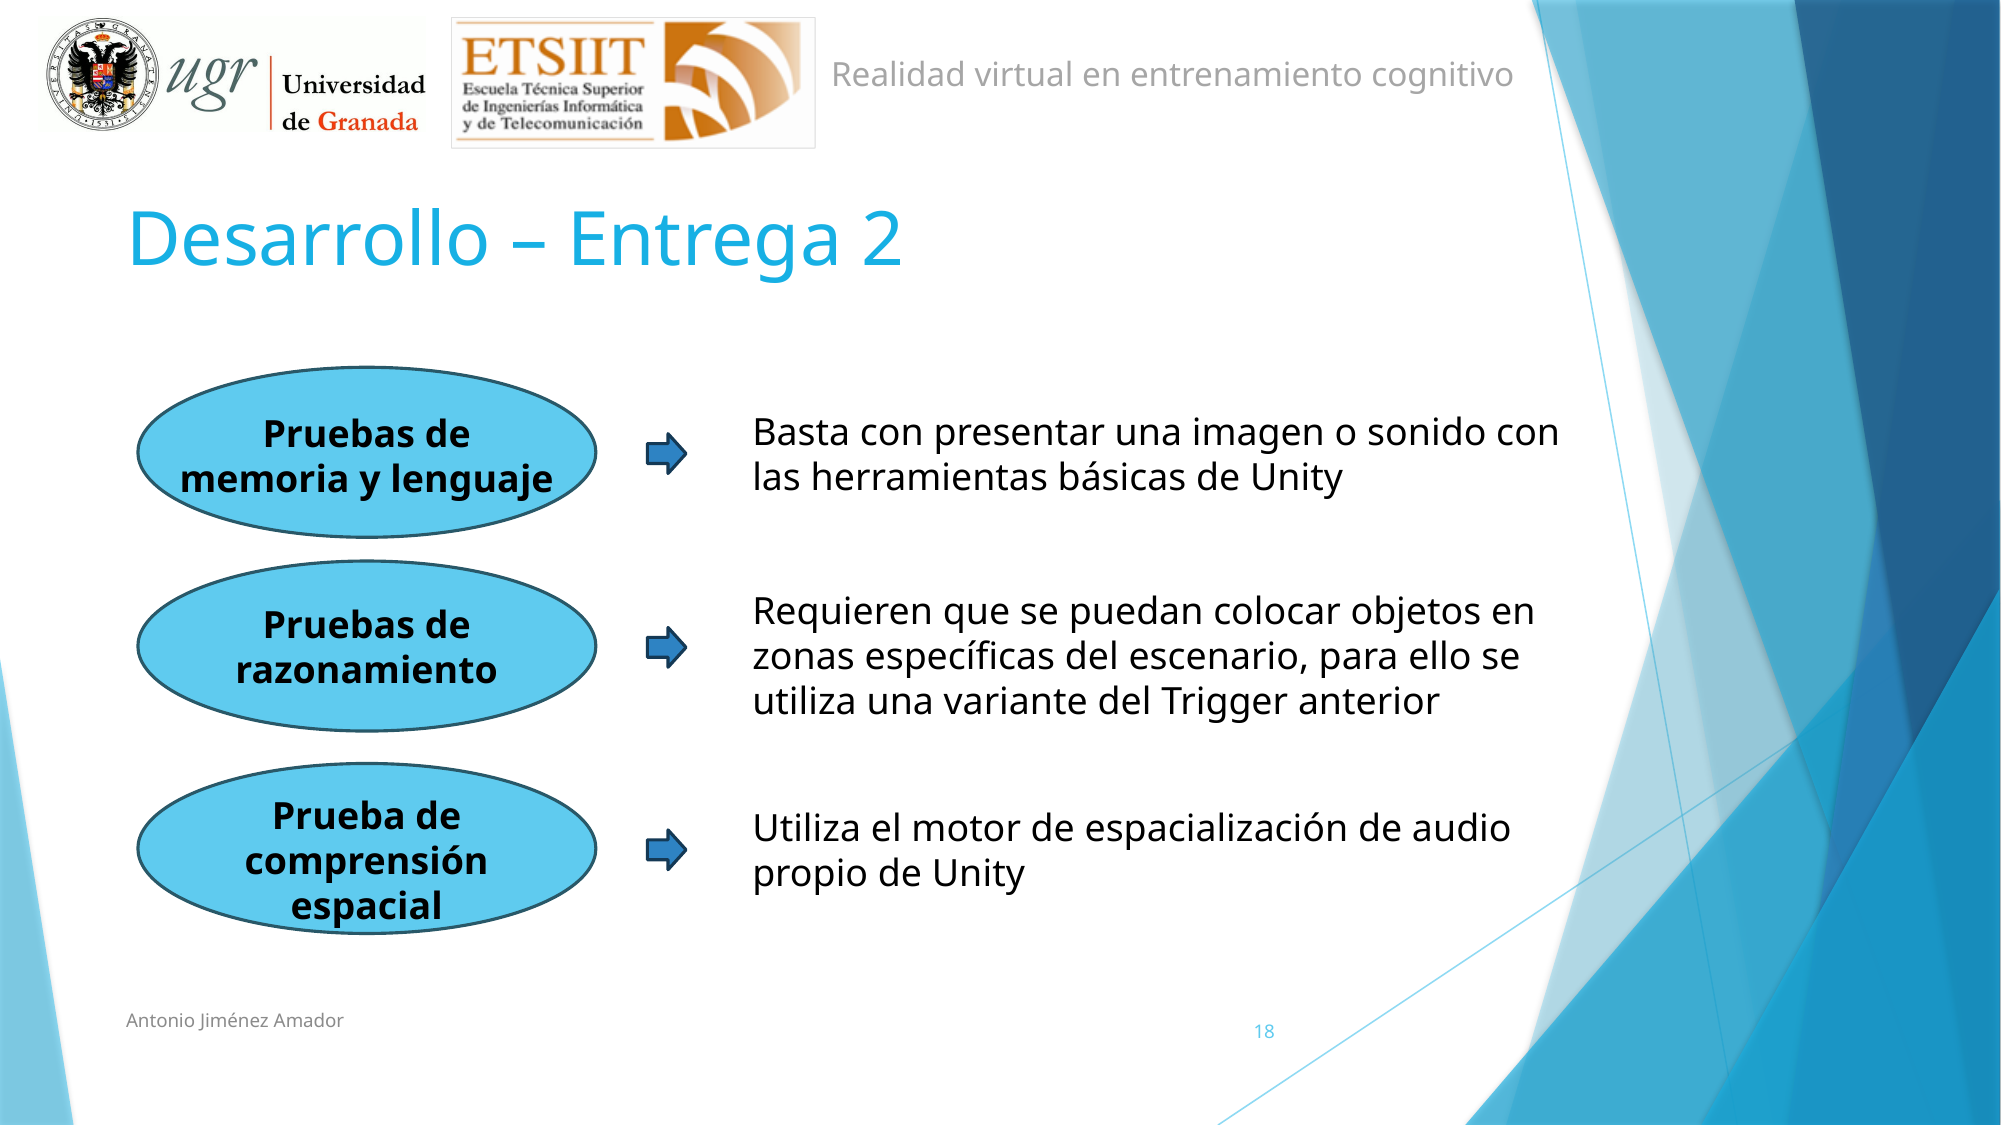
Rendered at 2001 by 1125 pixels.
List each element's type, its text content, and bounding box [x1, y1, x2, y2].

picture [449, 15, 817, 151]
footer Antonio Jiménez Amador [111, 991, 1145, 1051]
text_box Basta con presentar una imagen o sonido con las herramientas básicas de Unity [737, 400, 1628, 506]
text_box [136, 808, 162, 889]
text_box [184, 699, 550, 733]
text_box [178, 365, 555, 402]
text_box [572, 606, 598, 686]
text_box [572, 412, 598, 493]
text_box Prueba de comprensión espacial [162, 784, 572, 935]
slide_number 18 [1178, 1002, 1291, 1063]
text_box [136, 412, 162, 493]
text_box [645, 432, 688, 475]
text_box [212, 761, 522, 784]
text_box [645, 828, 688, 872]
text_box Realidad virtual en entrenamiento cognitivo [822, 46, 1617, 101]
text_box Requieren que se puedan colocar objetos en zonas específicas del escenario, para ello se utiliza una variante del Trigger anterior [737, 580, 1628, 730]
text_box [184, 559, 550, 593]
title Desarrollo – Entrega 2 [111, 182, 1522, 317]
text_box Pruebas de memoria y lenguaje [162, 402, 572, 508]
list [37, 15, 427, 133]
text_box [136, 606, 162, 686]
text_box [572, 808, 598, 889]
text_box [645, 626, 688, 669]
text_box Utiliza el motor de espacialización de audio propio de Unity [737, 796, 1546, 902]
text_box Pruebas de razonamiento [162, 593, 572, 699]
text_box [189, 508, 544, 539]
